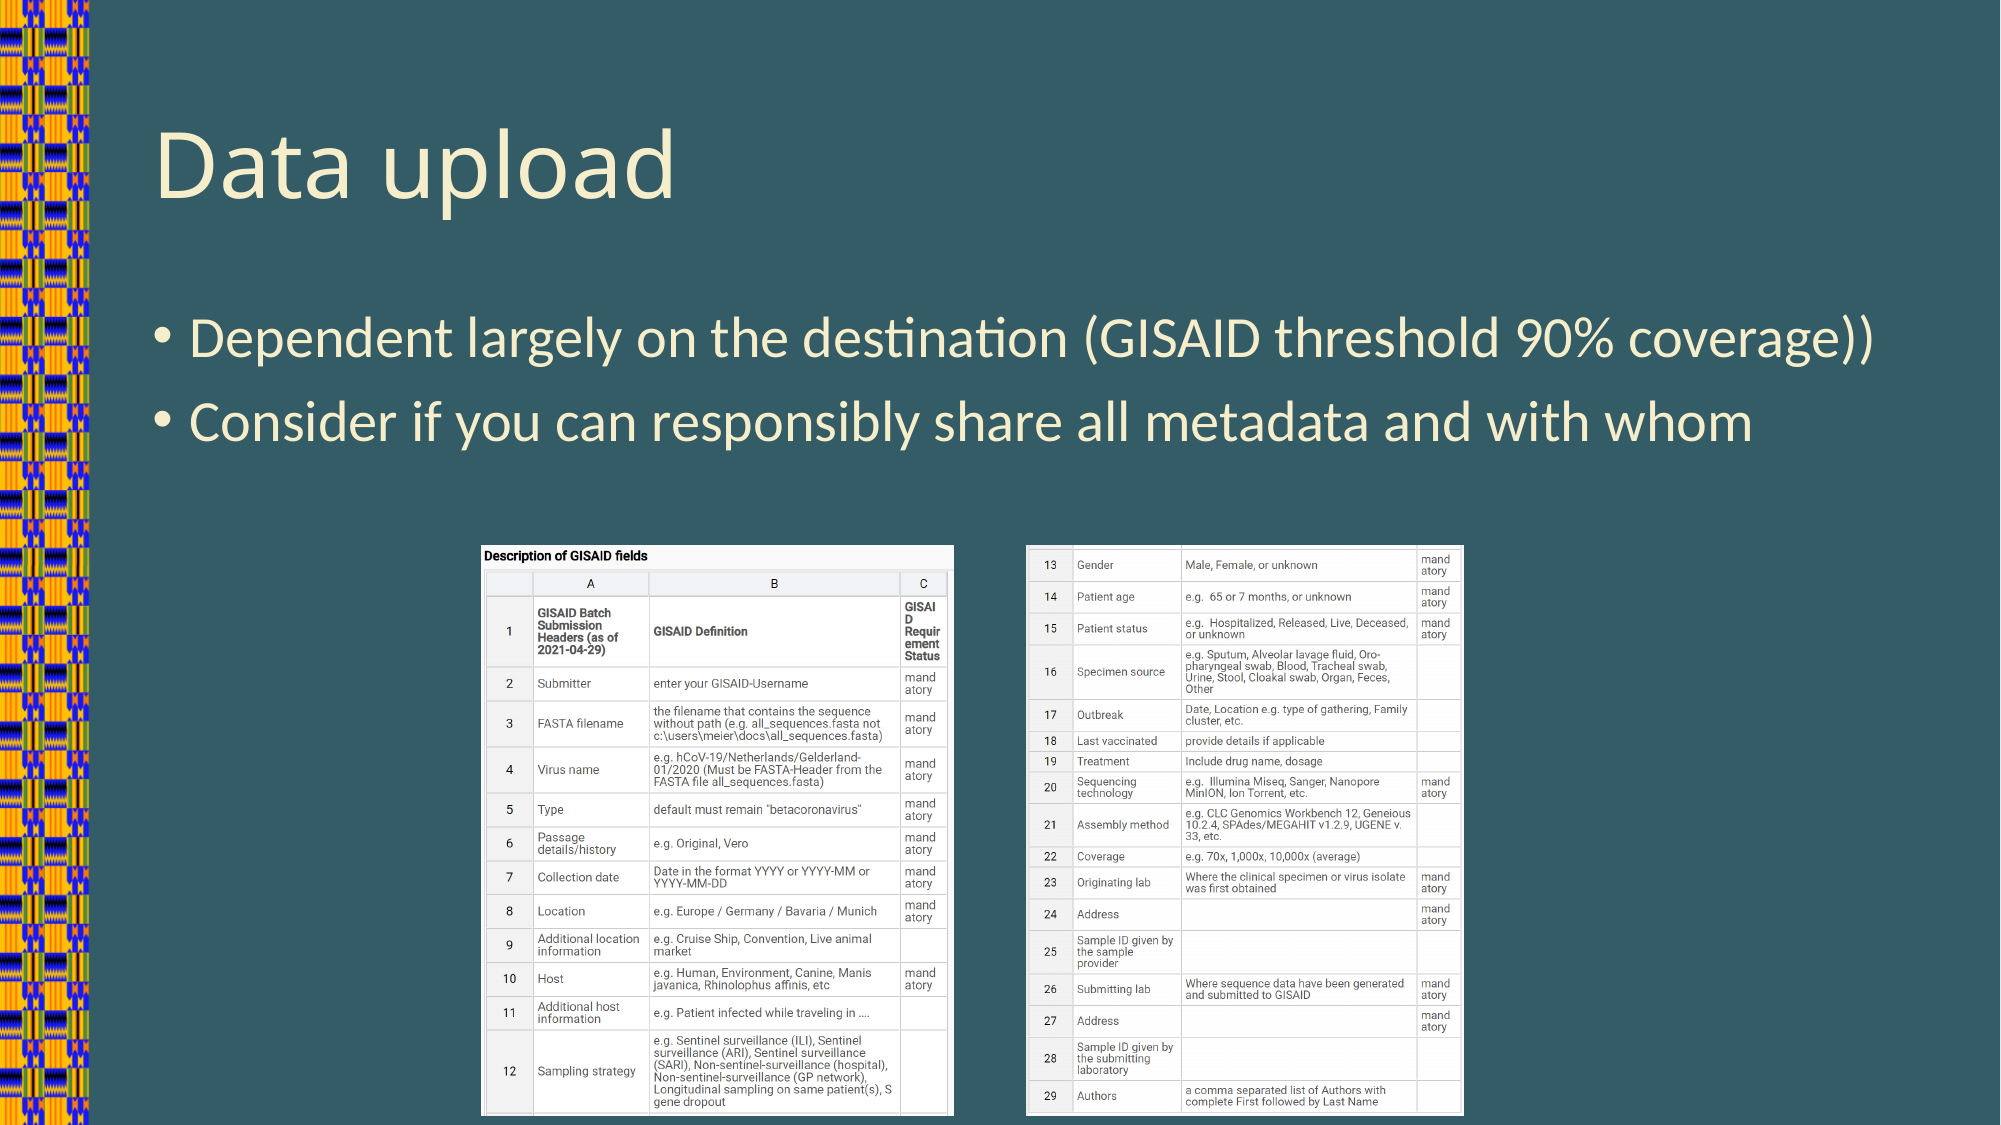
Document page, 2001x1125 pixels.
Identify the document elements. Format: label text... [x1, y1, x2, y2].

title Data upload [137, 59, 1863, 278]
list Dependent largely on the destination (GISAID threshold 90% coverage)) Consider if you can responsibly share all metadata and with whom [137, 299, 1979, 1014]
picture [0, 0, 2001, 1125]
